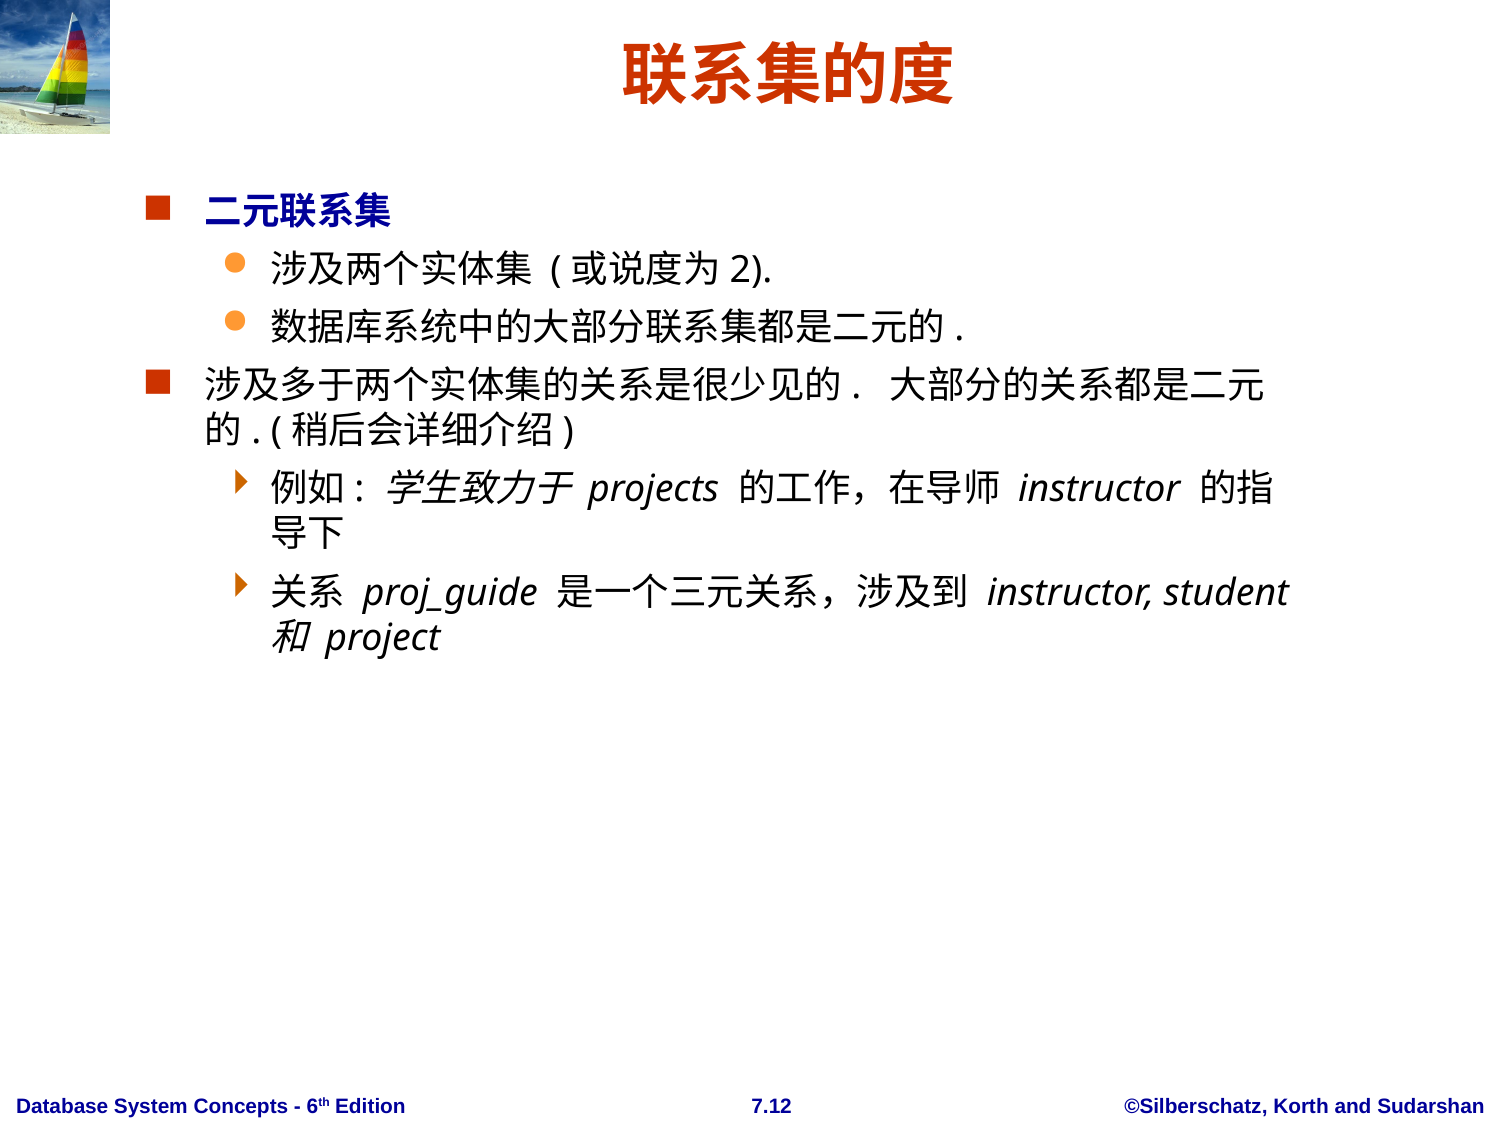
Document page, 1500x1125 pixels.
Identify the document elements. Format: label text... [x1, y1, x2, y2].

picture [0, 0, 110, 134]
title 联系集的度 [126, 19, 1451, 120]
list 二元联系集 涉及两个实体集 (或说度为2). 数据库系统中的大部分联系集都是二元的. 涉及多于两个实体集的关系是很少见的. 大部分的关系都是二元的. (稍后会详细介绍) 例如: 学生致力于 projects 的工作，在导师 instructor 的指导下 关系 proj_guide 是一个三元关系，涉及到 instructor, student 和 project [133, 179, 1319, 868]
